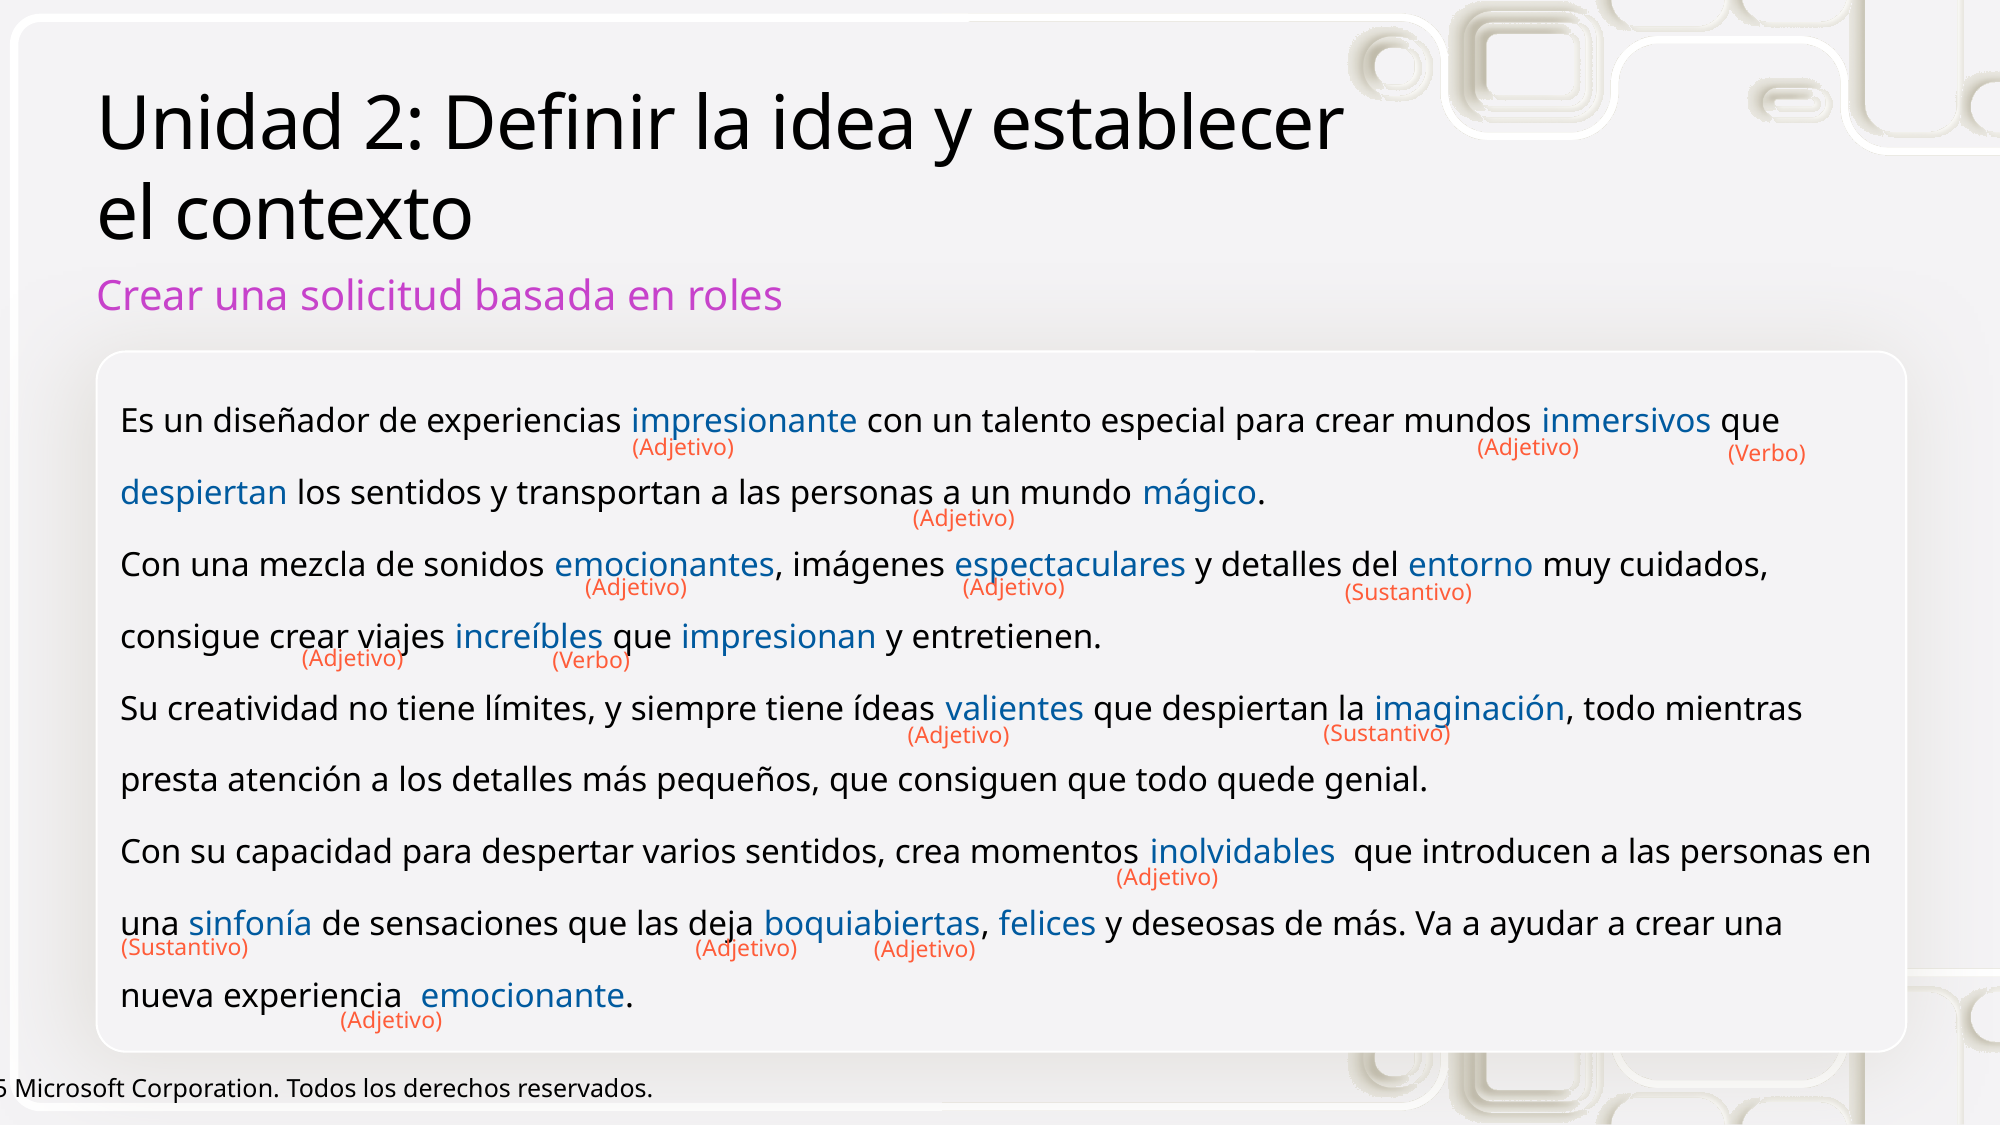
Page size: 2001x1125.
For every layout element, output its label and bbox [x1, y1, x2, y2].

text_box [0, 1072, 13, 1103]
text_box [13, 0, 2000, 1125]
